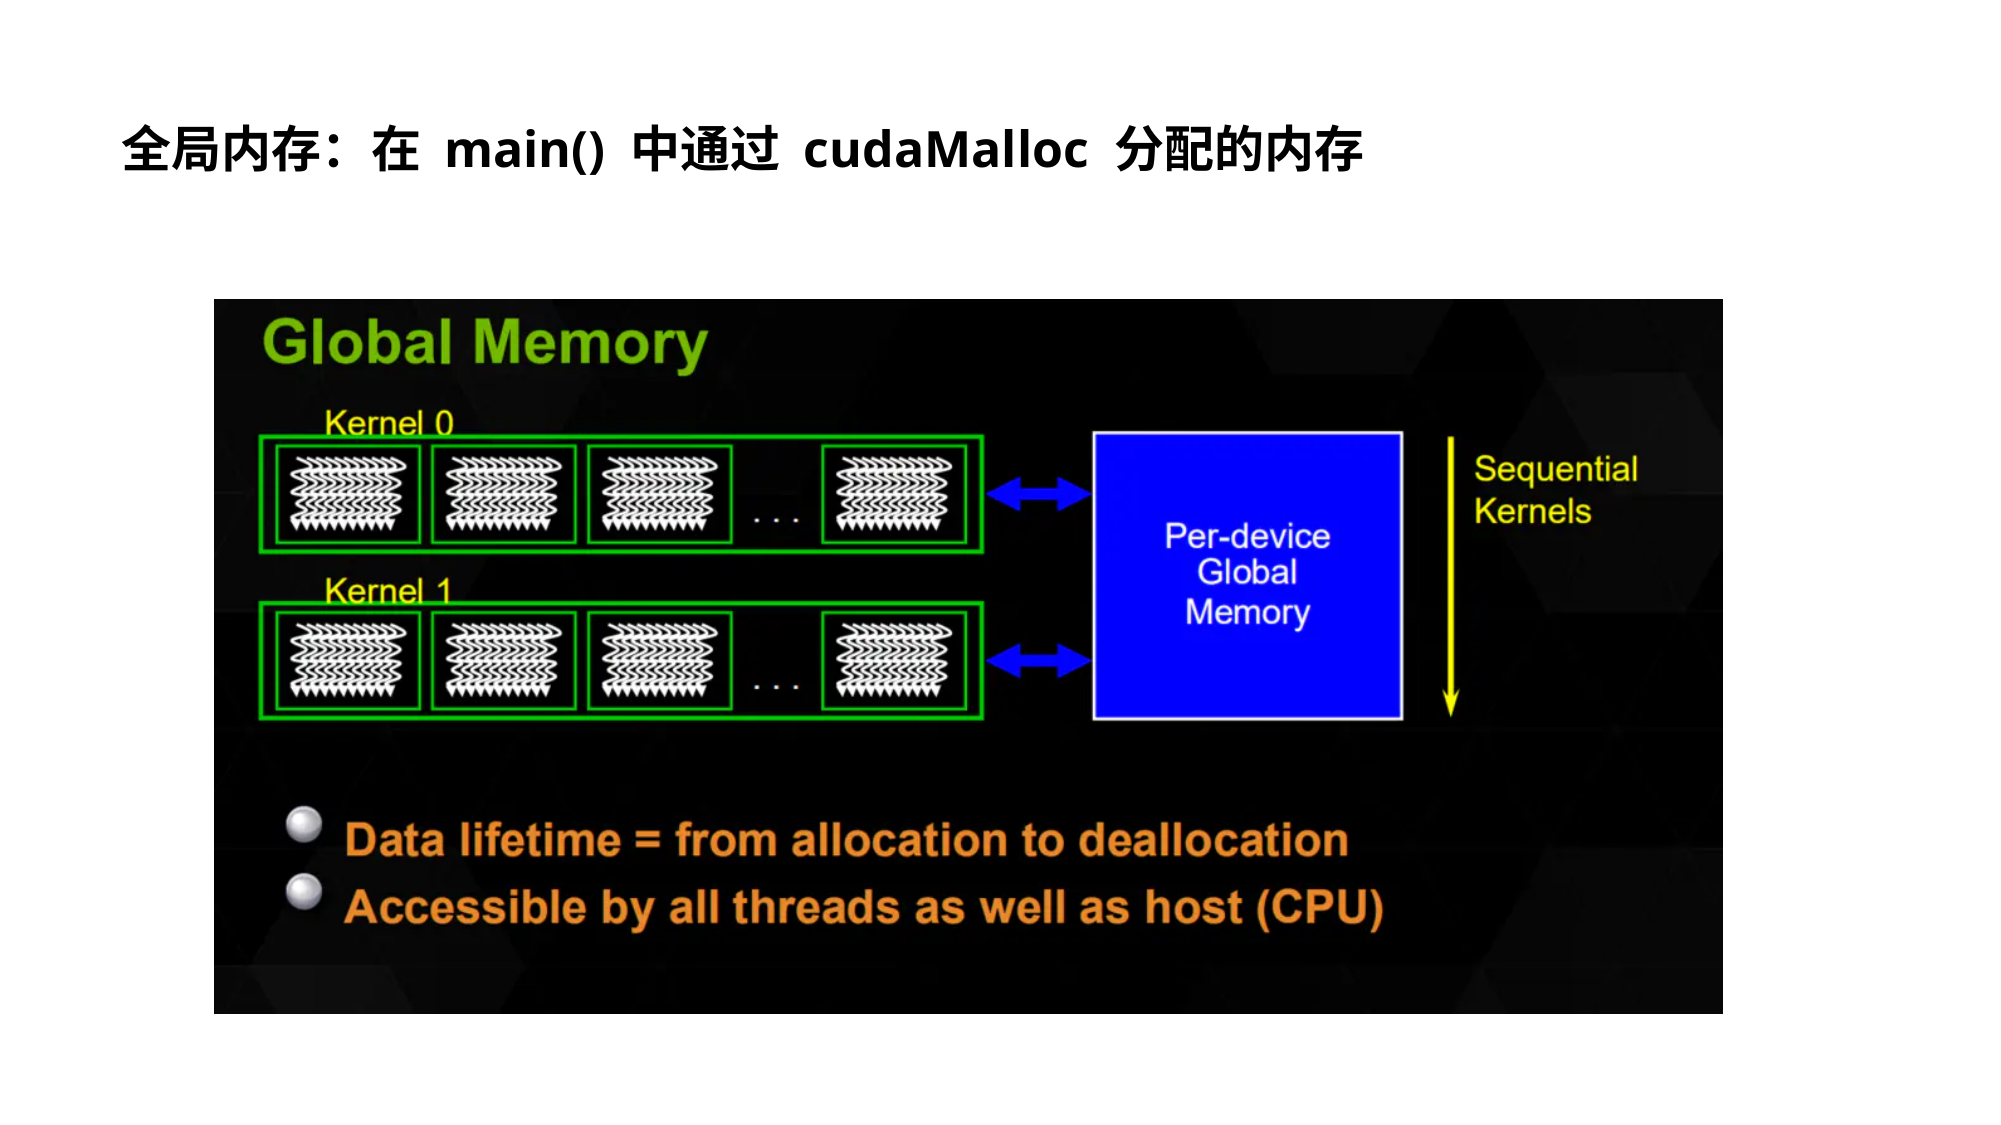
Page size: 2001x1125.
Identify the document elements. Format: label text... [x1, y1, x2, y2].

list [214, 299, 1723, 1014]
title 全局内存：在 main() 中通过 cudaMalloc 分配的内存 [106, 42, 1832, 260]
